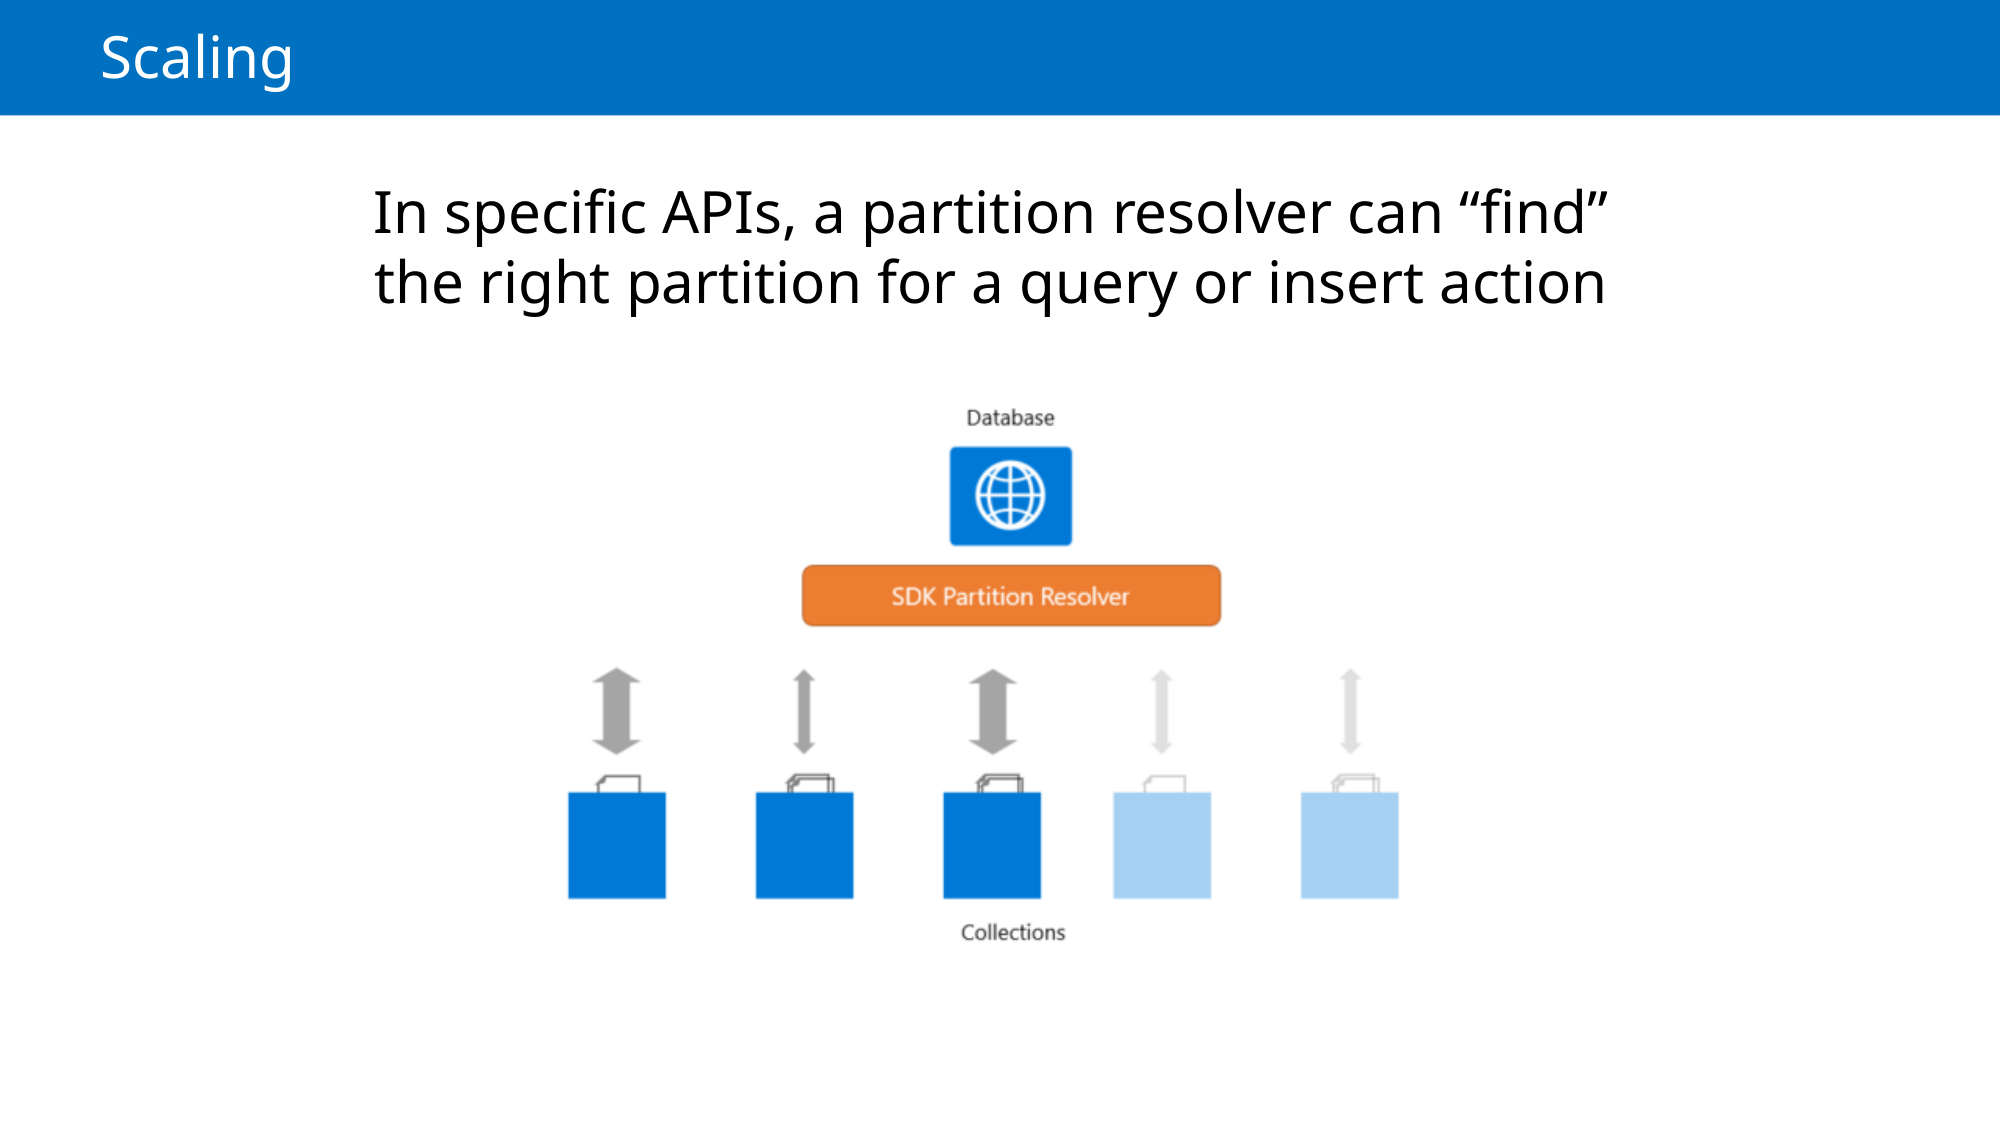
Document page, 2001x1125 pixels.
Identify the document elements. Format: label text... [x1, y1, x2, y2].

picture [547, 361, 1436, 988]
title Scaling [100, 0, 1802, 122]
text_box In specific APIs, a partition resolver can “find” the right partition for a query or insert action [325, 167, 1658, 362]
